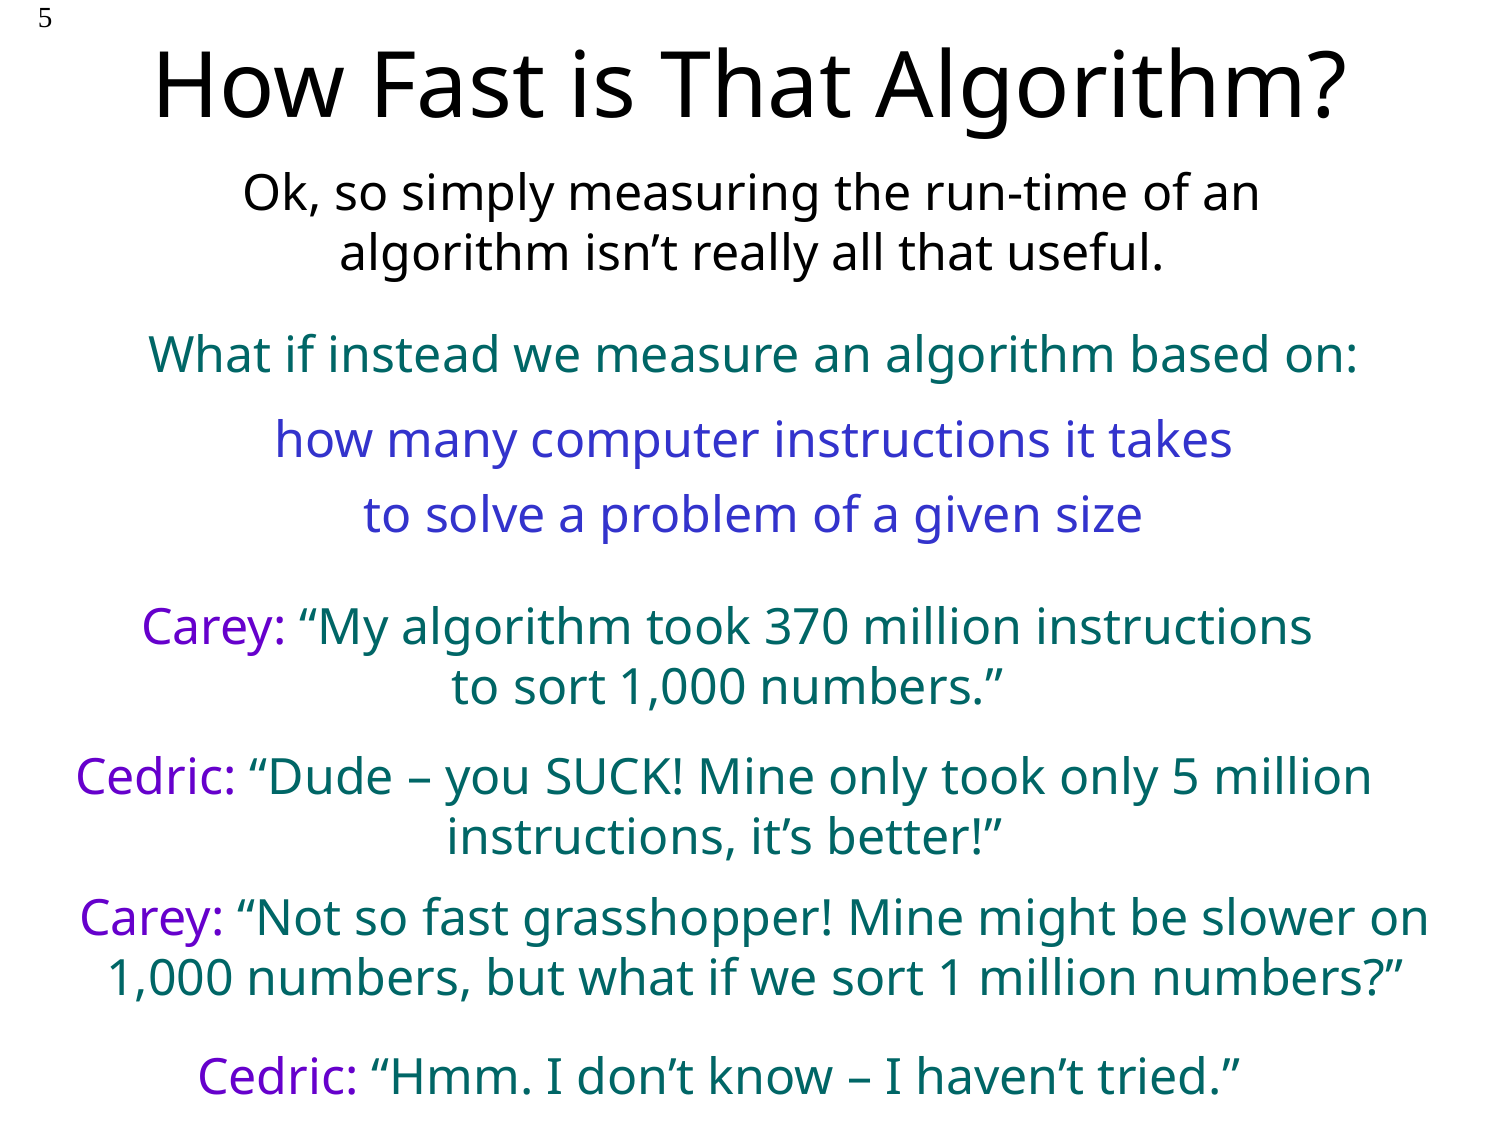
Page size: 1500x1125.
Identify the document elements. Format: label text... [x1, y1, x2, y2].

text_box Cedric: “Hmm. I don’t know – I haven’t tried.” [37, 1037, 1401, 1113]
text_box Cedric: “Dude – you SUCK! Mine only took only 5 million instructions, it’s better!” [42, 737, 1406, 873]
text_box Carey: “My algorithm took 370 million instructions to sort 1,000 numbers.” [112, 587, 1344, 723]
slide_number 5 [0, 0, 68, 67]
text_box Carey: “Not so fast grasshopper! Mine might be slower on 1,000 numbers, but what if we sort 1 million numbers?” [32, 877, 1478, 1013]
title How Fast is That Algorithm? [112, 0, 1388, 175]
text_box Ok, so simply measuring the run-time of an algorithm isn’t really all that useful. [149, 175, 1355, 288]
text_box What if instead we measure an algorithm based on: how many computer instructions it takes to solve a problem of a given size [37, 315, 1471, 550]
